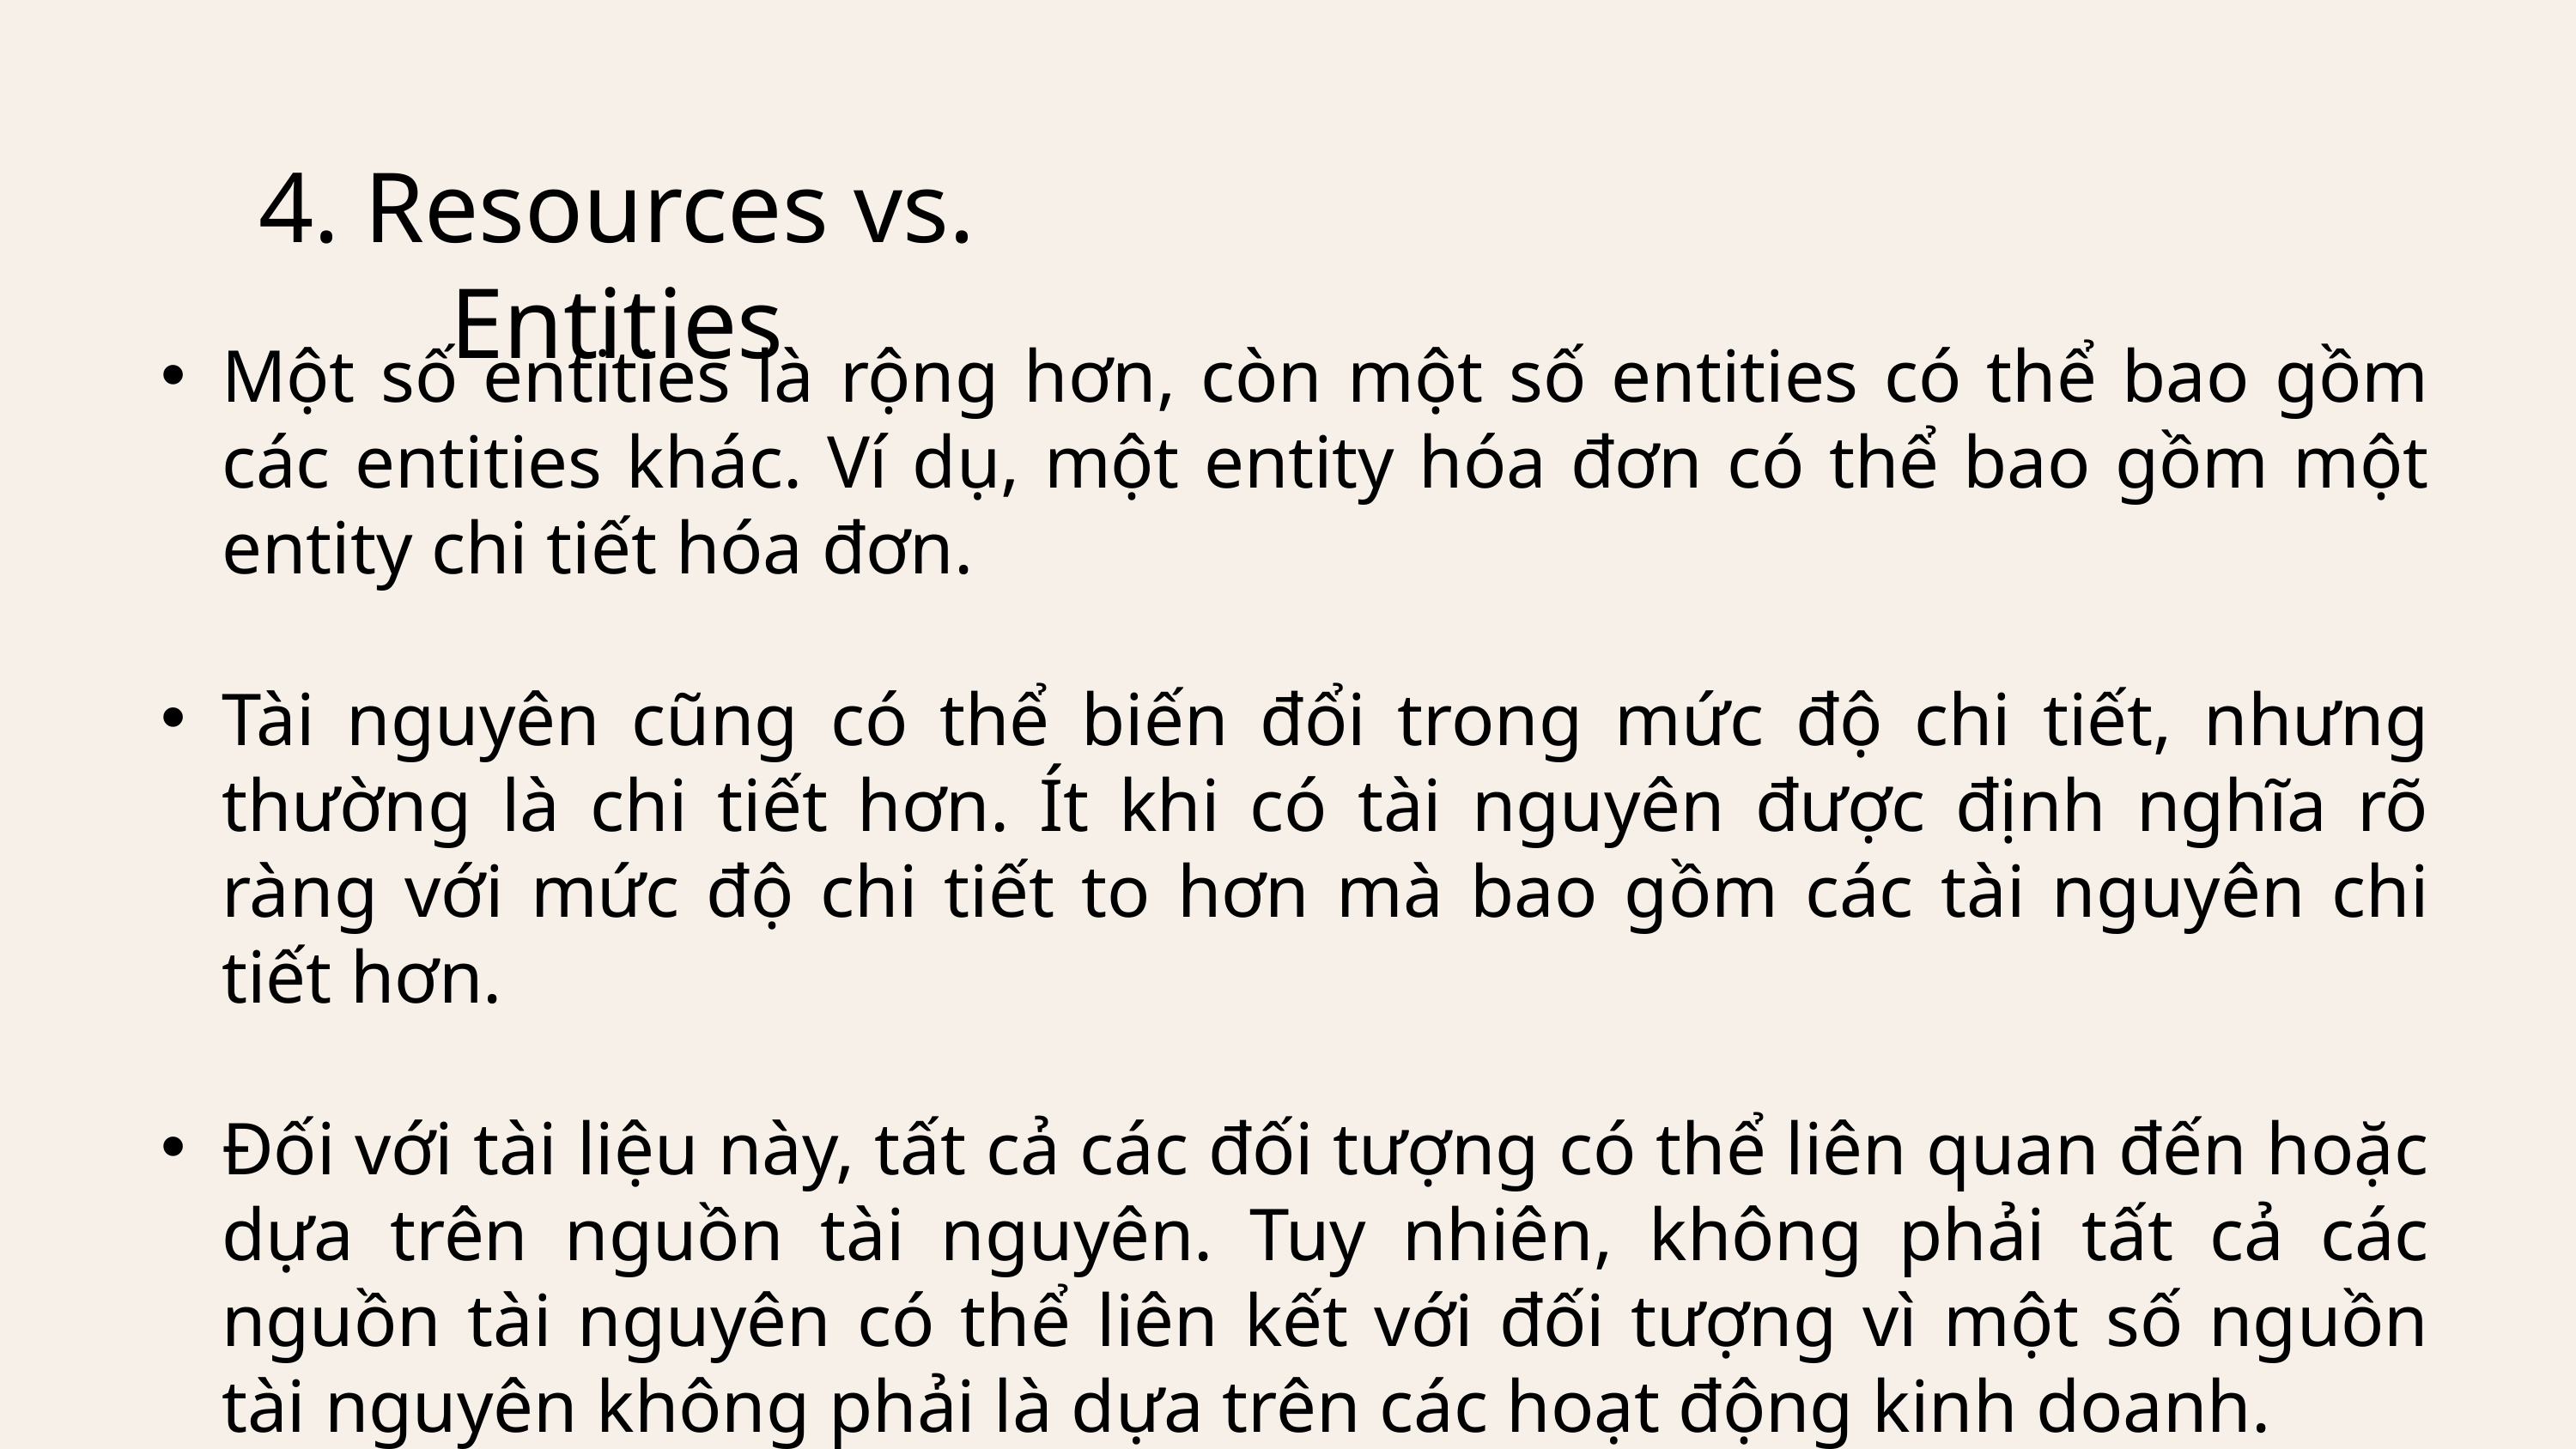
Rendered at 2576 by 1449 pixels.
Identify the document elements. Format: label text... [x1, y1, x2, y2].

text_box 4. Resources vs. Entities [100, 146, 1134, 330]
text_box Một số entities là rộng hơn, còn một số entities có thể bao gồm các entities khác. Ví dụ, một entity hóa đơn có thể bao gồm một entity chi tiết hóa đơn. Tài nguyên cũng có thể biến đổi trong mức độ chi tiết, nhưng thường là chi tiết hơn. Ít khi có tài nguyên được định nghĩa rõ ràng với mức độ chi tiết to hơn mà bao gồm các tài nguyên chi tiết hơn. Đối với tài liệu này, tất cả các đối tượng có thể liên quan đến hoặc dựa trên nguồn tài nguyên. Tuy nhiên, không phải tất cả các nguồn tài nguyên có thể liên kết với đối tượng vì một số nguồn tài nguyên không phải là dựa trên các hoạt động kinh doanh. [100, 330, 2432, 1449]
